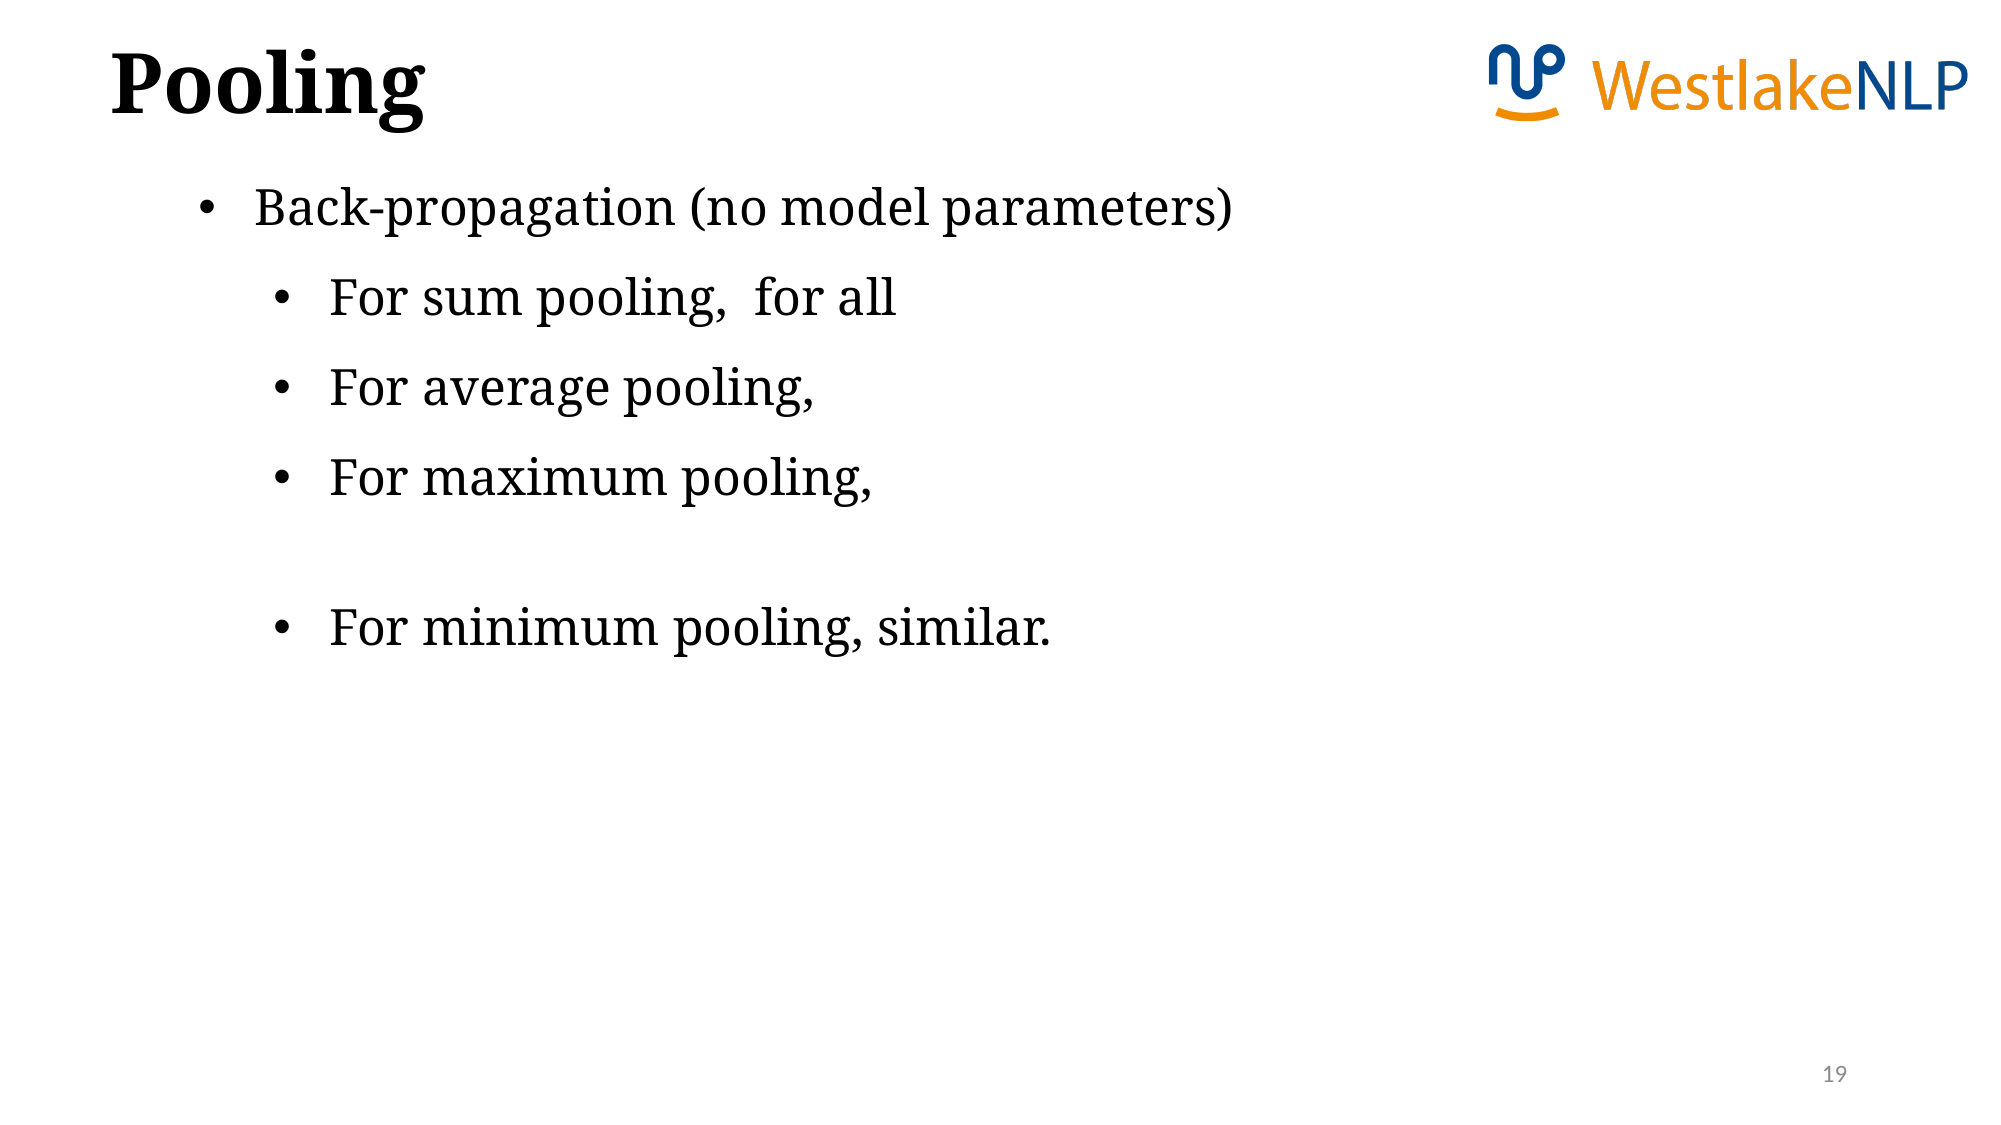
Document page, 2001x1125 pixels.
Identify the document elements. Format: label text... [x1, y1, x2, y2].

picture [1459, 0, 2000, 170]
text_box Pooling [96, 22, 717, 138]
slide_number 19 [1412, 1042, 1863, 1103]
